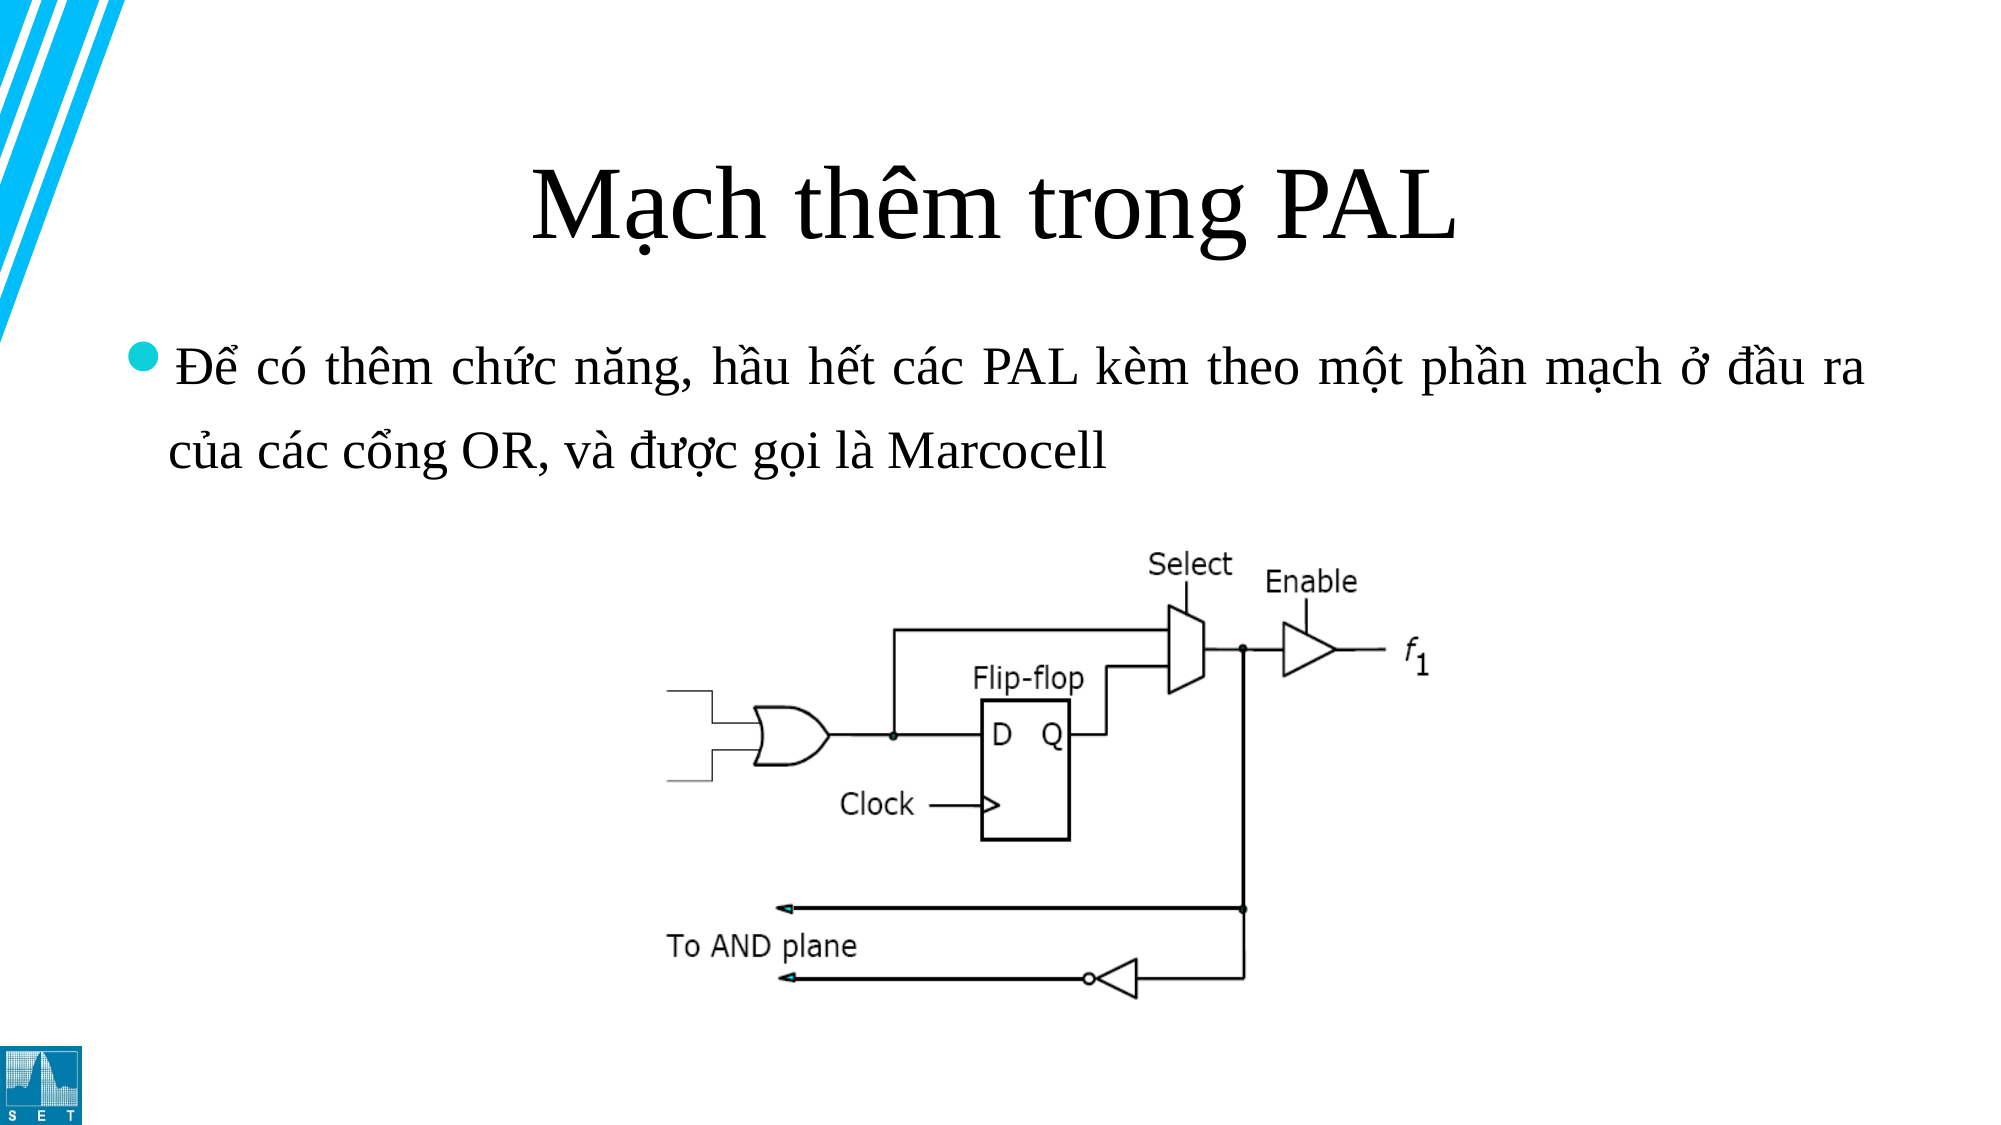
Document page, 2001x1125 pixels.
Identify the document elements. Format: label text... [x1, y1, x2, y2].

picture [6, 1051, 78, 1106]
text_box Để có thêm chức năng, hầu hết các PAL kèm theo một phần mạch ở đầu ra của các cổng OR, và được gọi là Marcocell [109, 303, 1881, 1024]
picture [38, 1110, 45, 1121]
picture [9, 1110, 16, 1121]
text_box Mạch thêm trong PAL [530, 72, 1881, 260]
picture [67, 1110, 74, 1120]
picture [659, 539, 1460, 1004]
